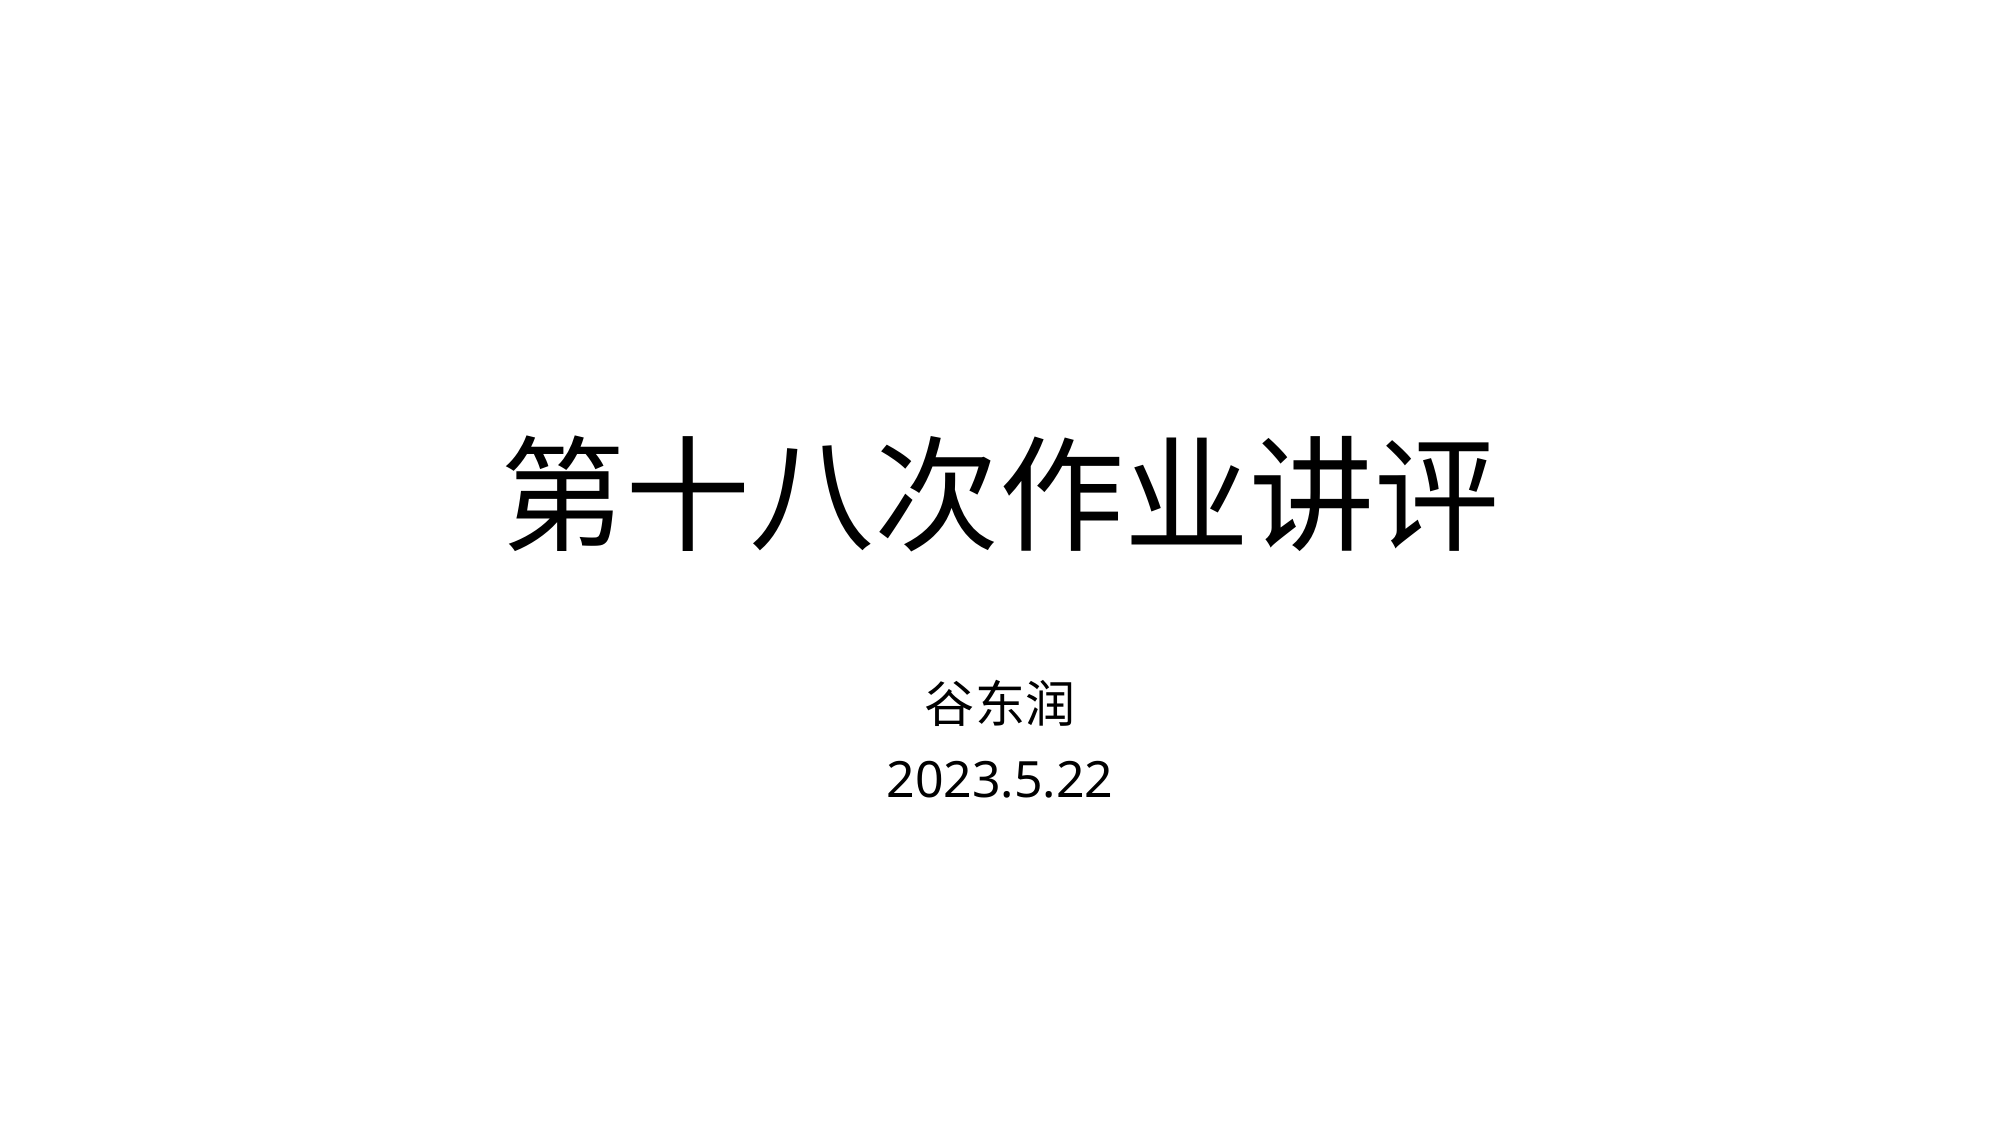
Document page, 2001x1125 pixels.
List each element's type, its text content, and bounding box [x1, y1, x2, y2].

title 第十八次作业讲评 [249, 184, 1750, 576]
subtitle 谷东润 2023.5.22 [249, 590, 1750, 863]
